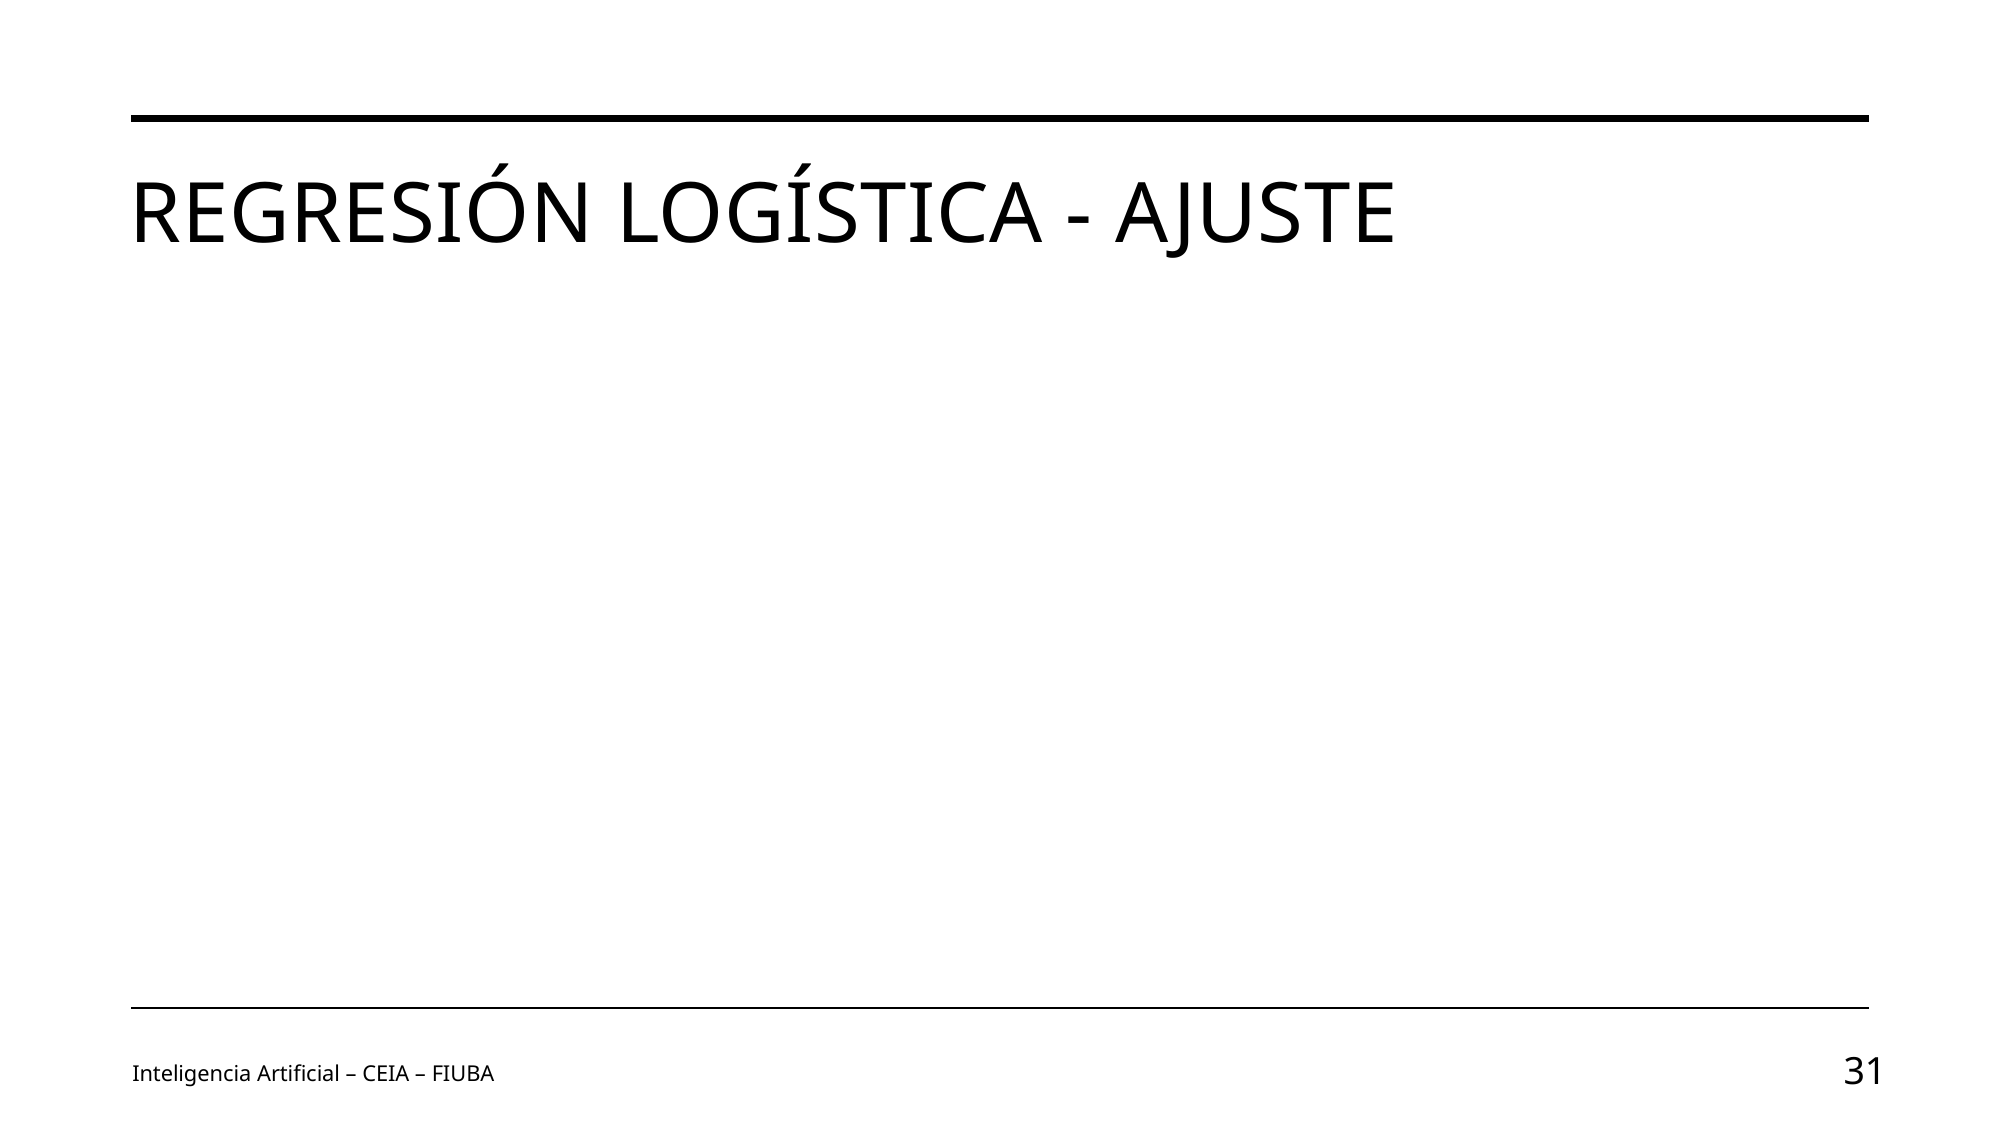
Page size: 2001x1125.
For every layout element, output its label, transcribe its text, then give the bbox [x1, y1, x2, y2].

title Regresión Logística - Ajuste [114, 151, 1869, 290]
footer Inteligencia Artificial – CEIA – FIUBA [117, 1042, 862, 1103]
slide_number 31 [1791, 1042, 1902, 1103]
